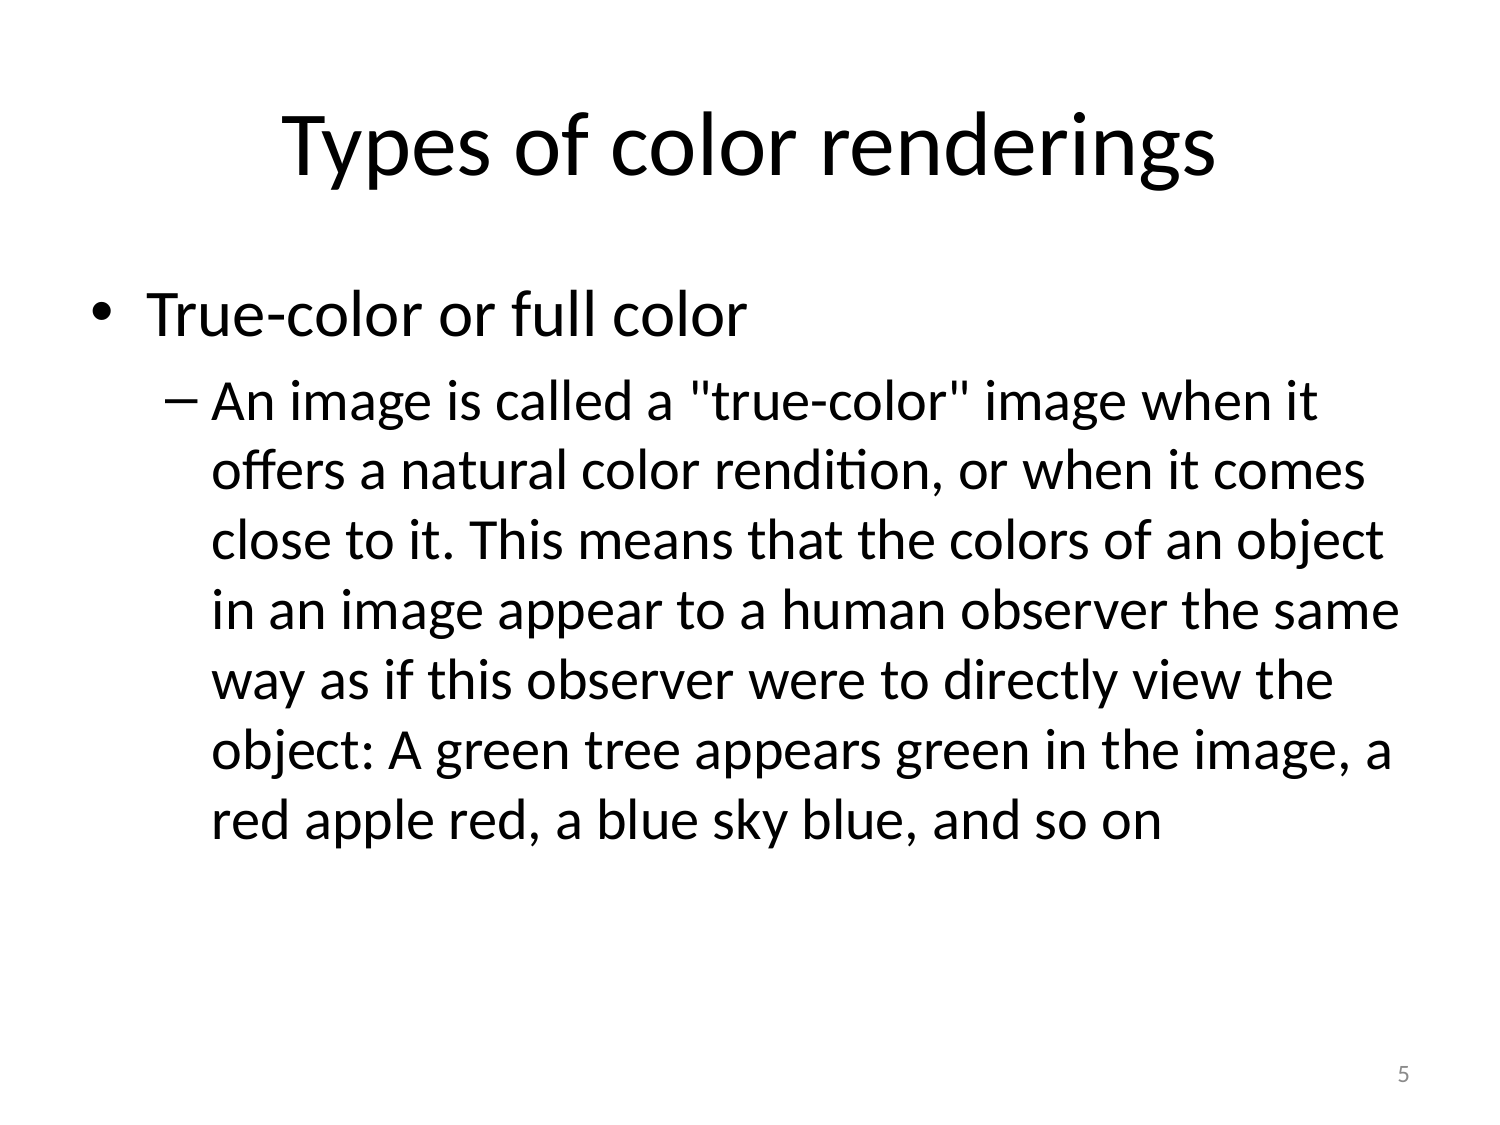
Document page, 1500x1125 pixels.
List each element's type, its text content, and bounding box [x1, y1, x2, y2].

slide_number 5 [1074, 1042, 1425, 1103]
list True-color or full color An image is called a "true-color" image when it offers a natural color rendition, or when it comes close to it. This means that the colors of an object in an image appear to a human observer the same way as if this observer were to directly view the object: A green tree appears green in the image, a red apple red, a blue sky blue, and so on [75, 262, 1425, 1005]
title Types of color renderings [75, 45, 1425, 233]
